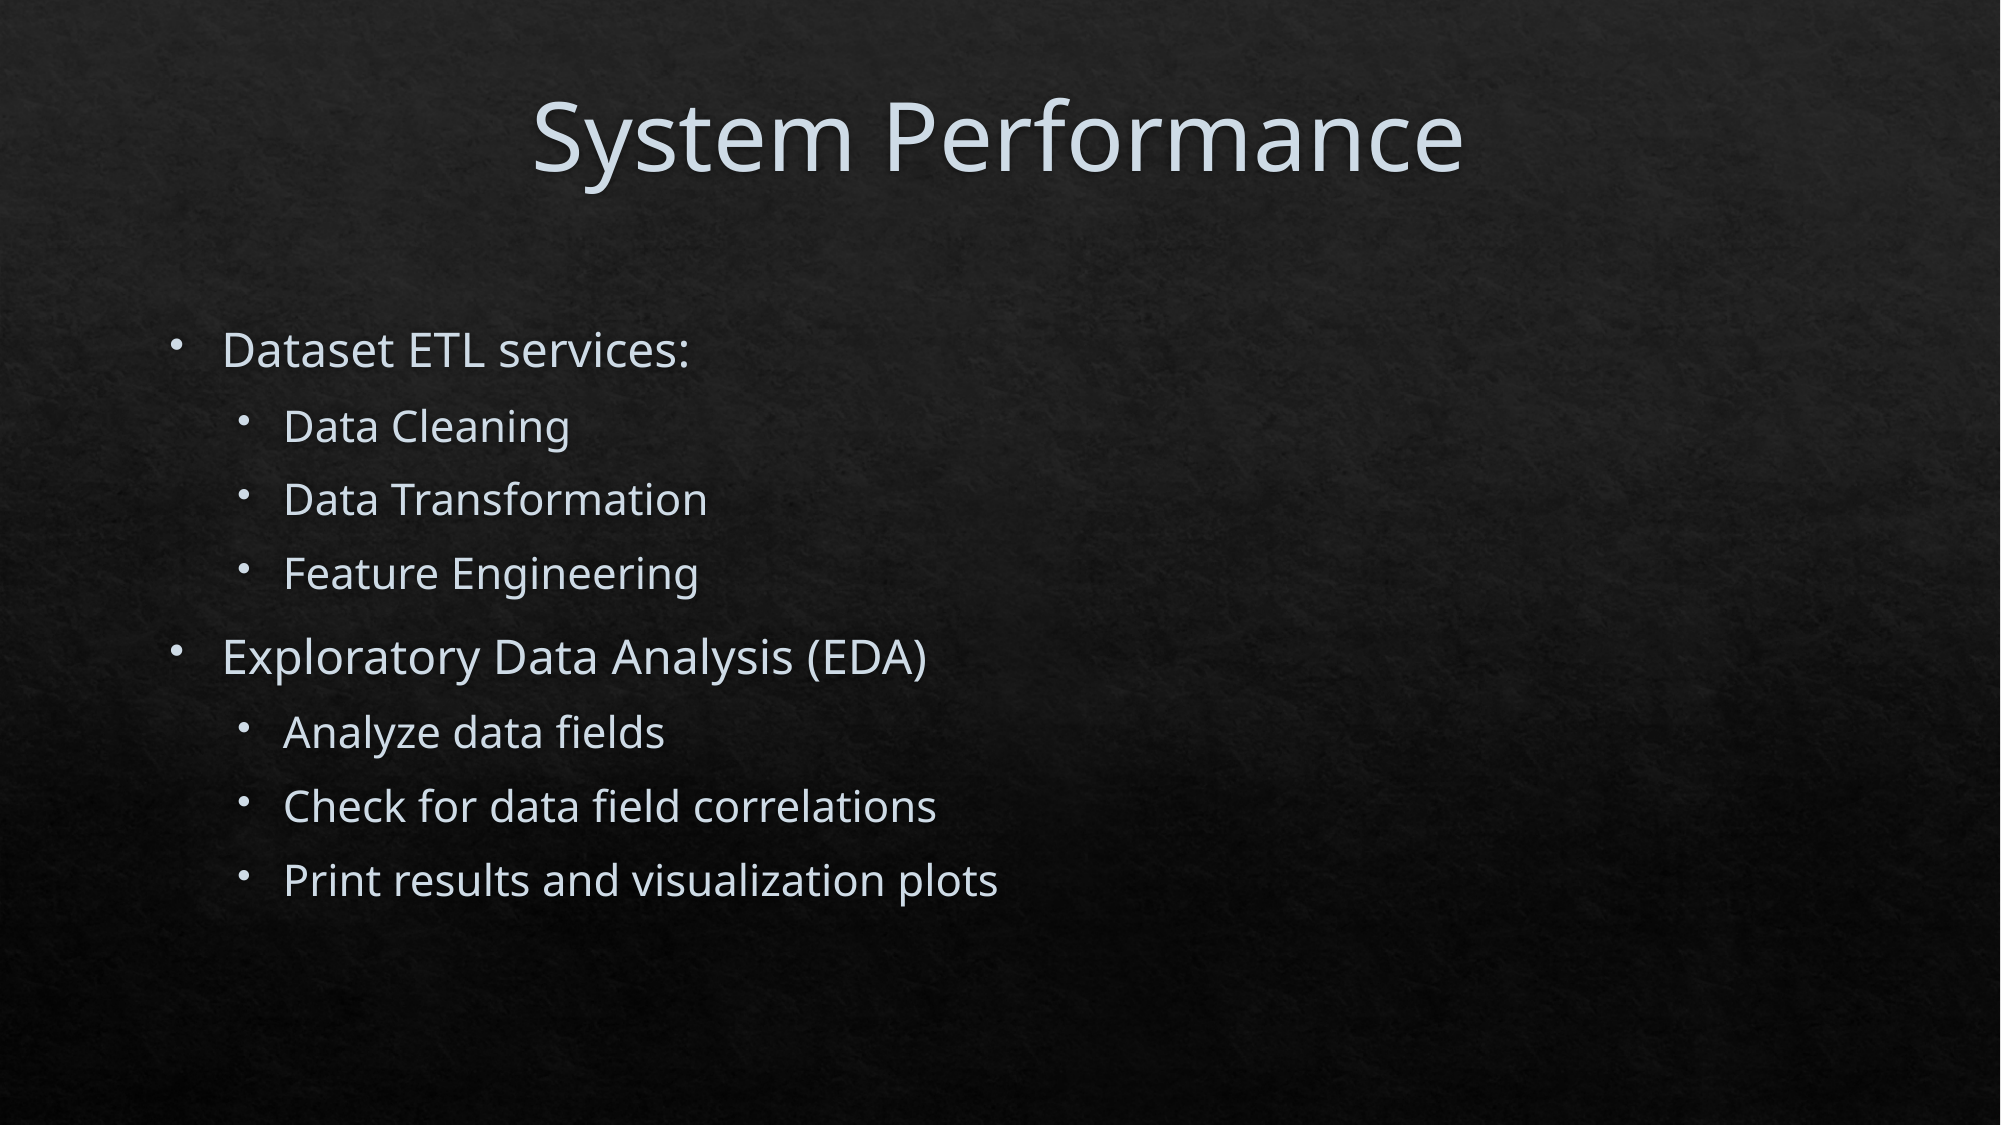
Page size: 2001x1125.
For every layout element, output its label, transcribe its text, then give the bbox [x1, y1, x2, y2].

list Dataset ETL services: Data Cleaning Data Transformation Feature Engineering Exploratory Data Analysis (EDA) Analyze data fields Check for data field correlations Print results and visualization plots [149, 306, 1849, 1073]
title System Performance [149, 36, 1849, 244]
